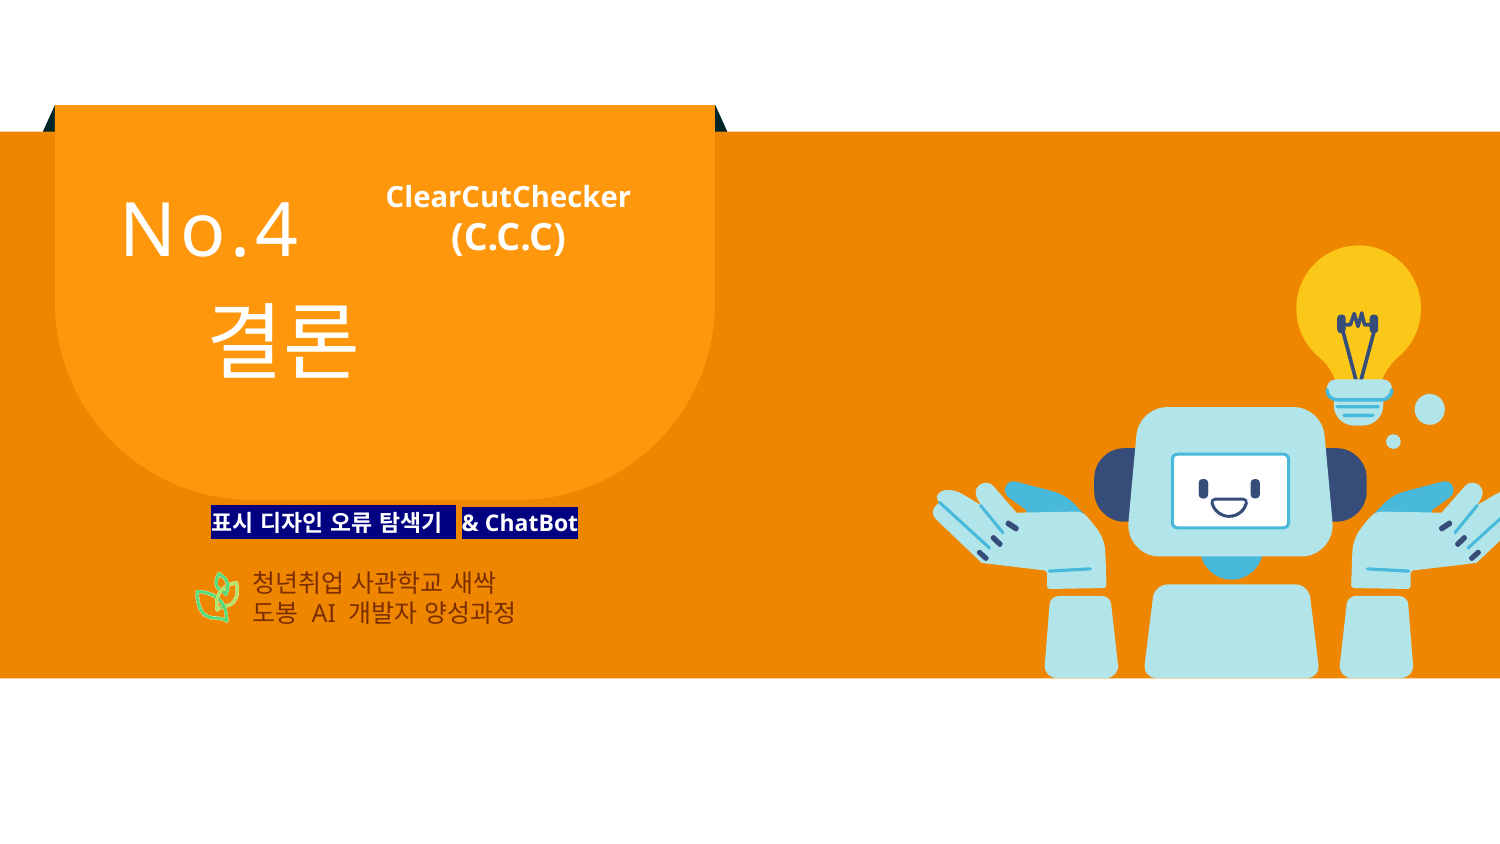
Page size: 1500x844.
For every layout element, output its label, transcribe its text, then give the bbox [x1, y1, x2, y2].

text_box 표시 디자인 오류 탐색기 & ChatBot [106, 509, 684, 544]
text_box [0, 129, 1500, 680]
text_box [931, 393, 1500, 679]
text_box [190, 559, 569, 636]
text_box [54, 104, 716, 501]
text_box [41, 113, 49, 129]
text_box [1294, 242, 1422, 426]
text_box [713, 102, 729, 129]
